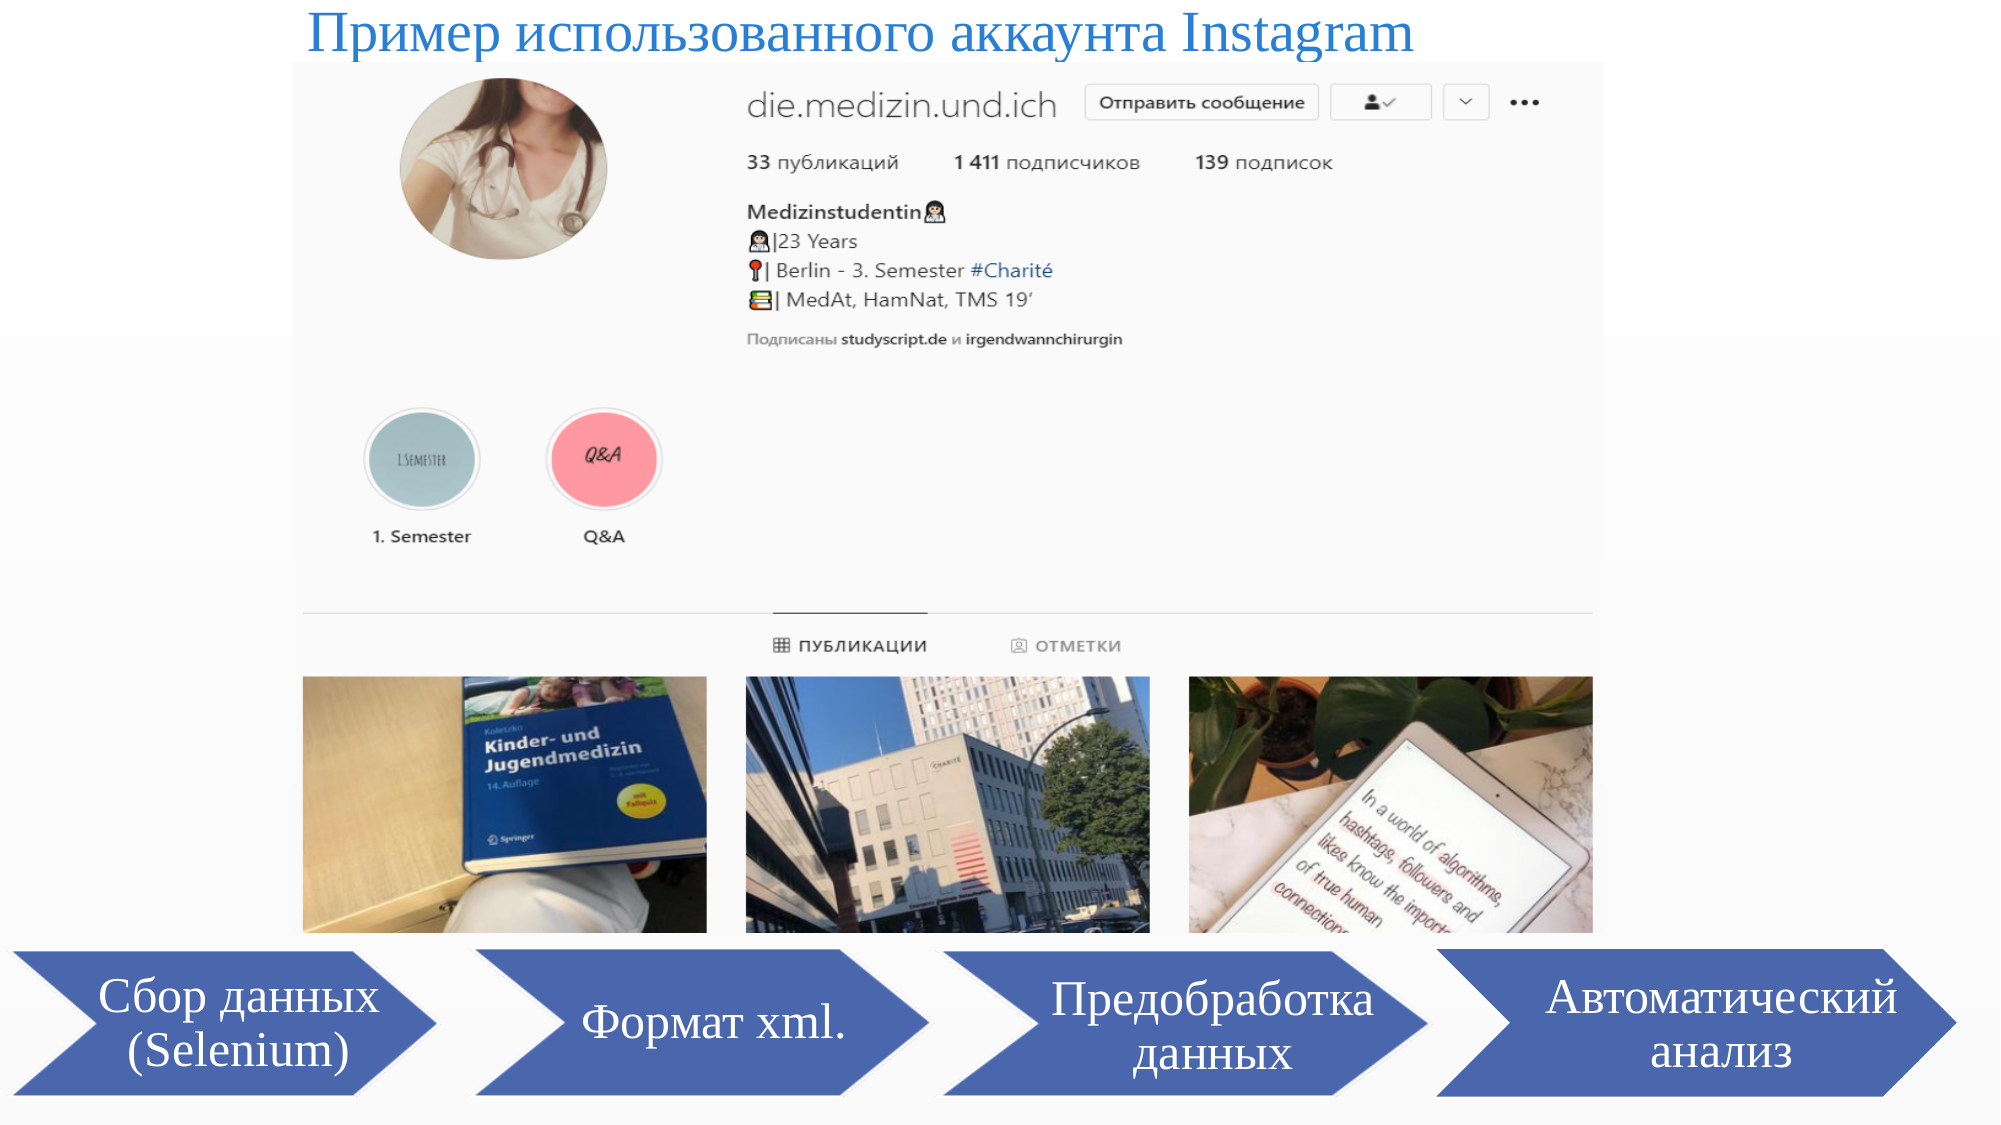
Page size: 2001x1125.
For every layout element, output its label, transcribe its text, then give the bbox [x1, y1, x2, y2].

picture [5, 949, 442, 1098]
picture [291, 62, 1604, 933]
picture [467, 947, 1434, 1098]
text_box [1433, 947, 1959, 1100]
title Пример использованного аккаунта Instagram [292, 0, 2000, 79]
